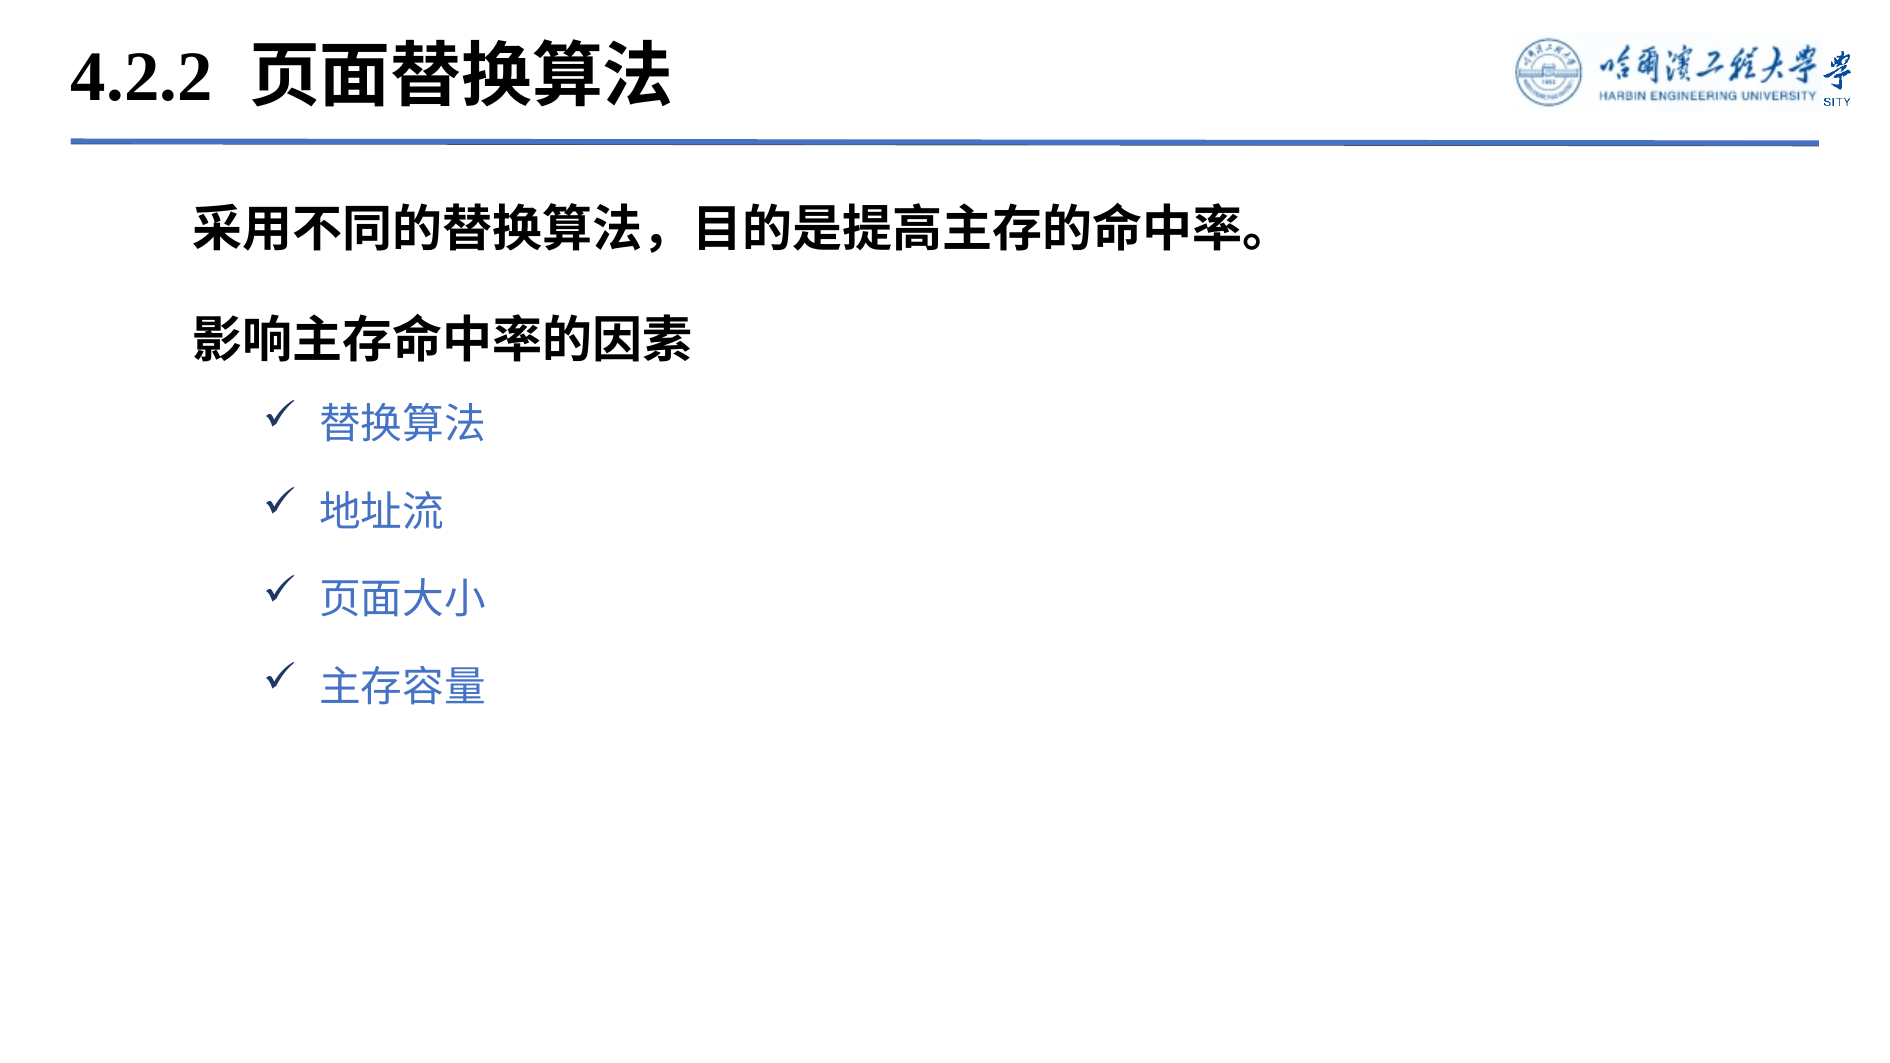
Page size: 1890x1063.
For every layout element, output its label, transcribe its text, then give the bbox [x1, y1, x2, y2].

text_box 4.2.2 页面替换算法 [70, 13, 1819, 132]
text_box 替换算法 地址流 页面大小 主存容量 [177, 389, 1630, 718]
picture [1511, 28, 1865, 128]
text_box 影响主存命中率的因素 [177, 299, 1393, 375]
text_box 采用不同的替换算法，目的是提高主存的命中率。 [177, 188, 1393, 264]
